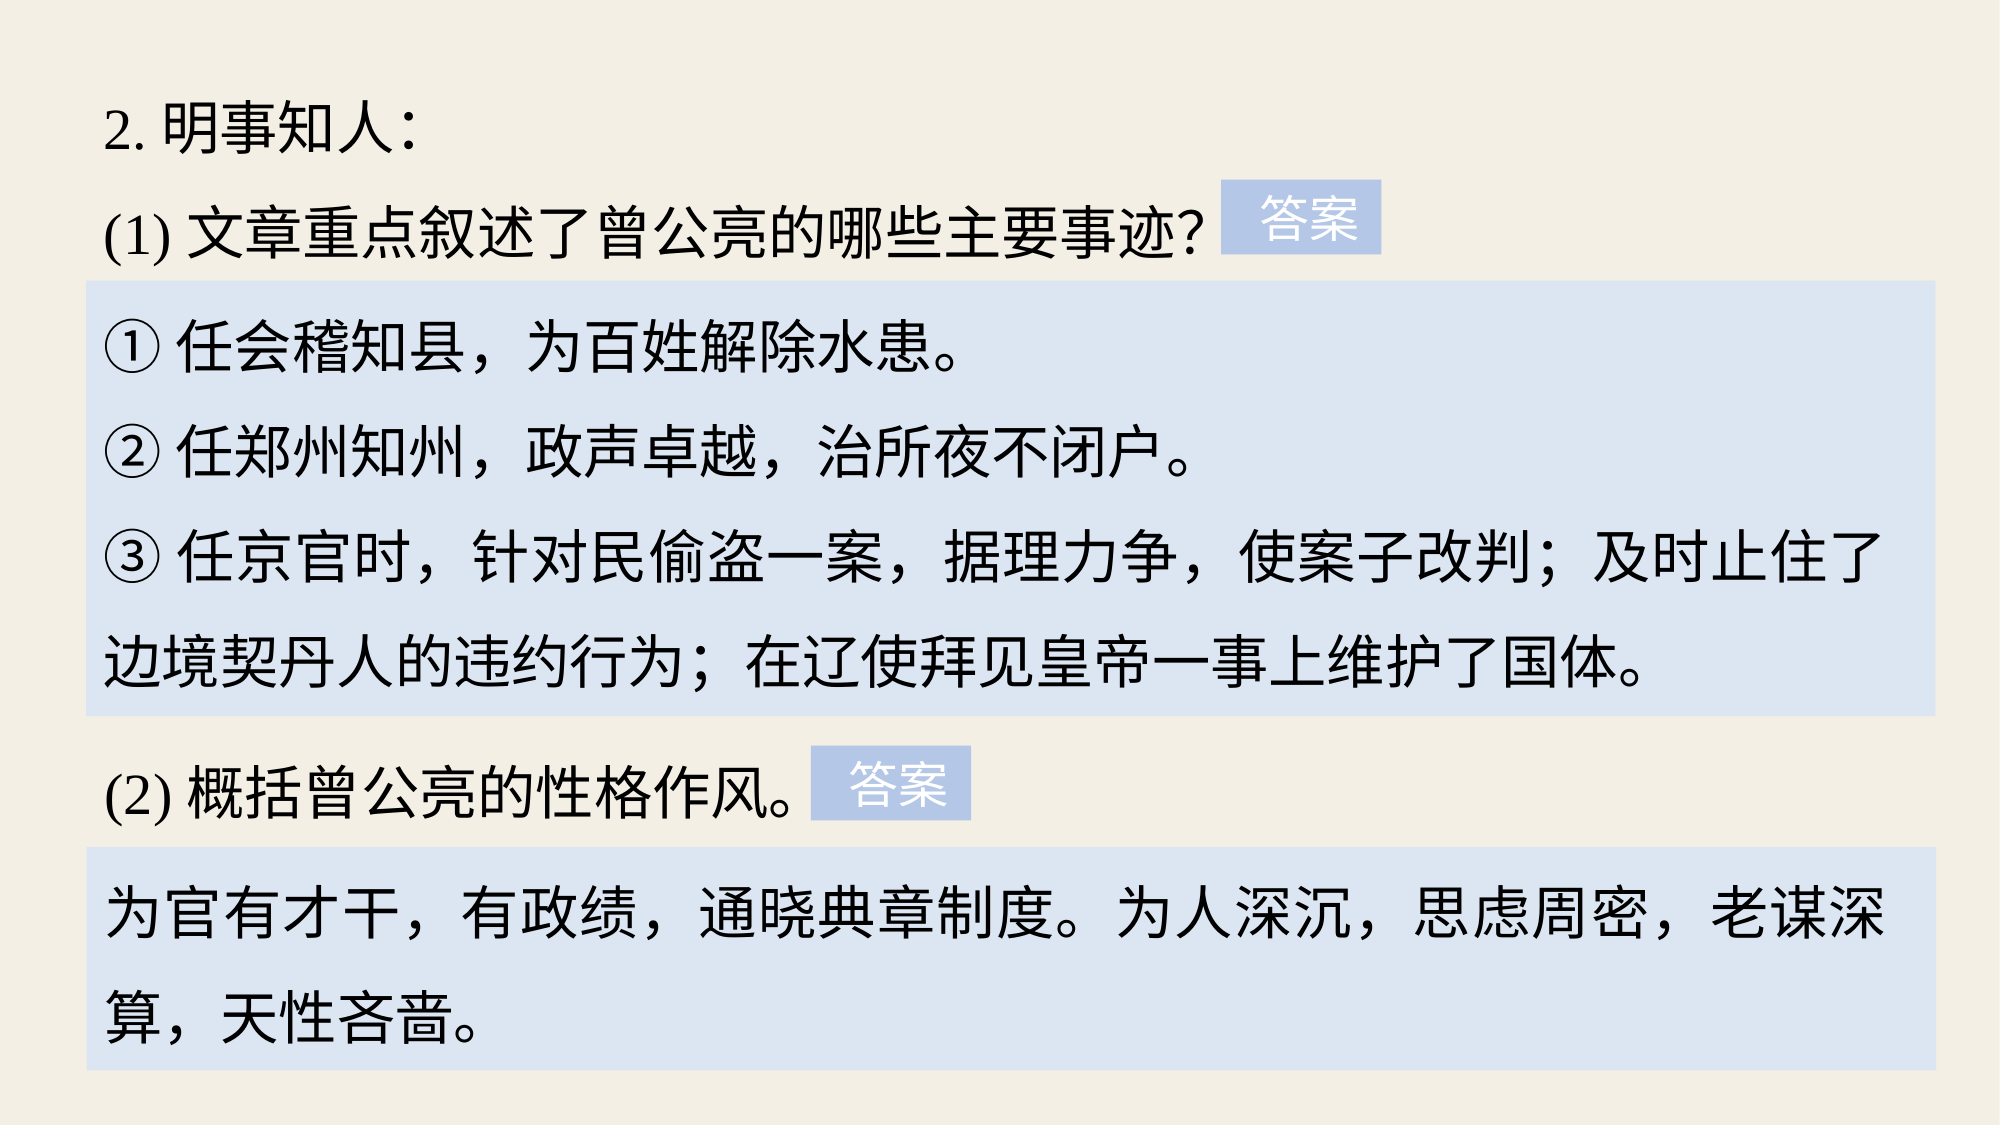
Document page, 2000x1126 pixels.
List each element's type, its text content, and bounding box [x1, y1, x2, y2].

text_box ①任会稽知县，为百姓解除水患。 ②任郑州知州，政声卓越，治所夜不闭户。 ③任京官时，针对民偷盗一案，据理力争，使案子改判；及时止住了边境契丹人的违约行为；在辽使拜见皇帝一事上维护了国体。 [83, 265, 1907, 706]
text_box [86, 280, 1936, 717]
text_box 答案 [810, 745, 972, 821]
text_box 答案 [1221, 179, 1382, 255]
text_box 2.明事知人： (1)文章重点叙述了曾公亮的哪些主要事迹？ [83, 46, 1925, 277]
text_box [86, 847, 1937, 1071]
text_box 为官有才干，有政绩，通晓典章制度。为人深沉，思虑周密，老谋深算，天性吝啬。 [84, 831, 1908, 1062]
text_box (2)概括曾公亮的性格作风。 [84, 711, 1926, 837]
